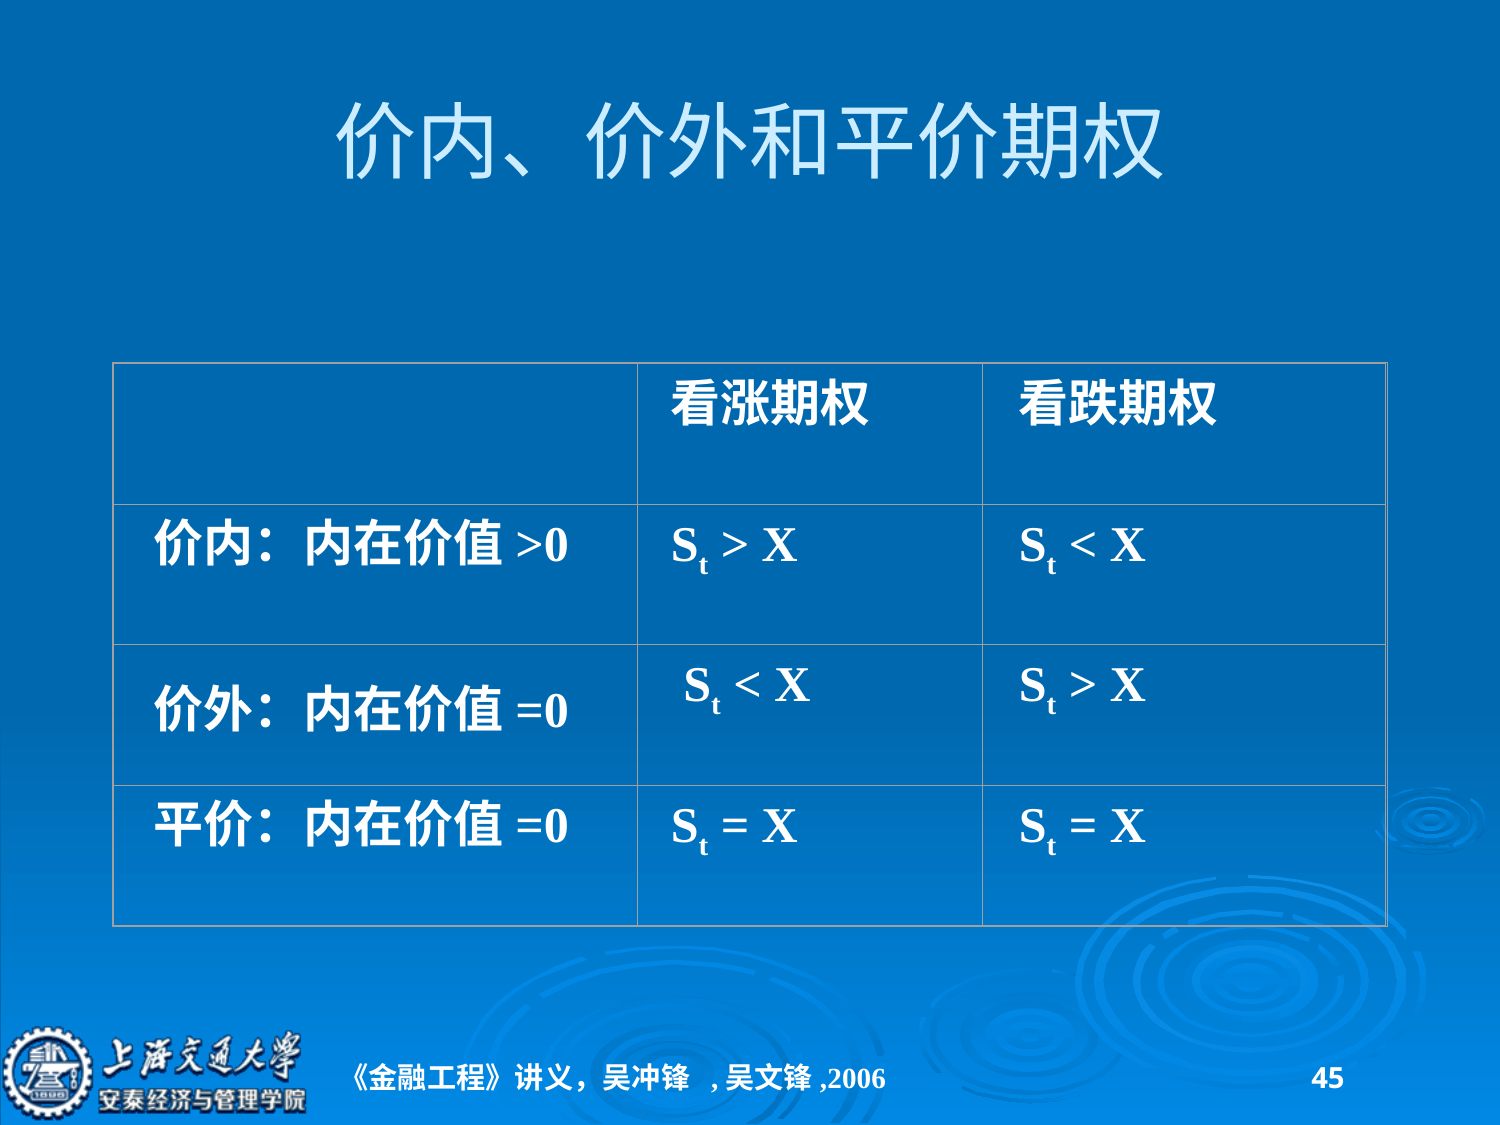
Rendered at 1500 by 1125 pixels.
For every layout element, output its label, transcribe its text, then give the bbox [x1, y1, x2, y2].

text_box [113, 503, 636, 643]
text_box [113, 784, 636, 926]
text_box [113, 363, 635, 503]
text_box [981, 503, 1387, 644]
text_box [981, 784, 1387, 926]
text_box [637, 644, 979, 783]
picture [0, 1017, 313, 1125]
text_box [981, 644, 1387, 784]
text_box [113, 644, 635, 784]
title 价内、价外和平价期权 [75, 45, 1425, 233]
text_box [637, 363, 979, 502]
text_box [637, 784, 980, 926]
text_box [637, 503, 980, 642]
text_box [981, 363, 1387, 503]
